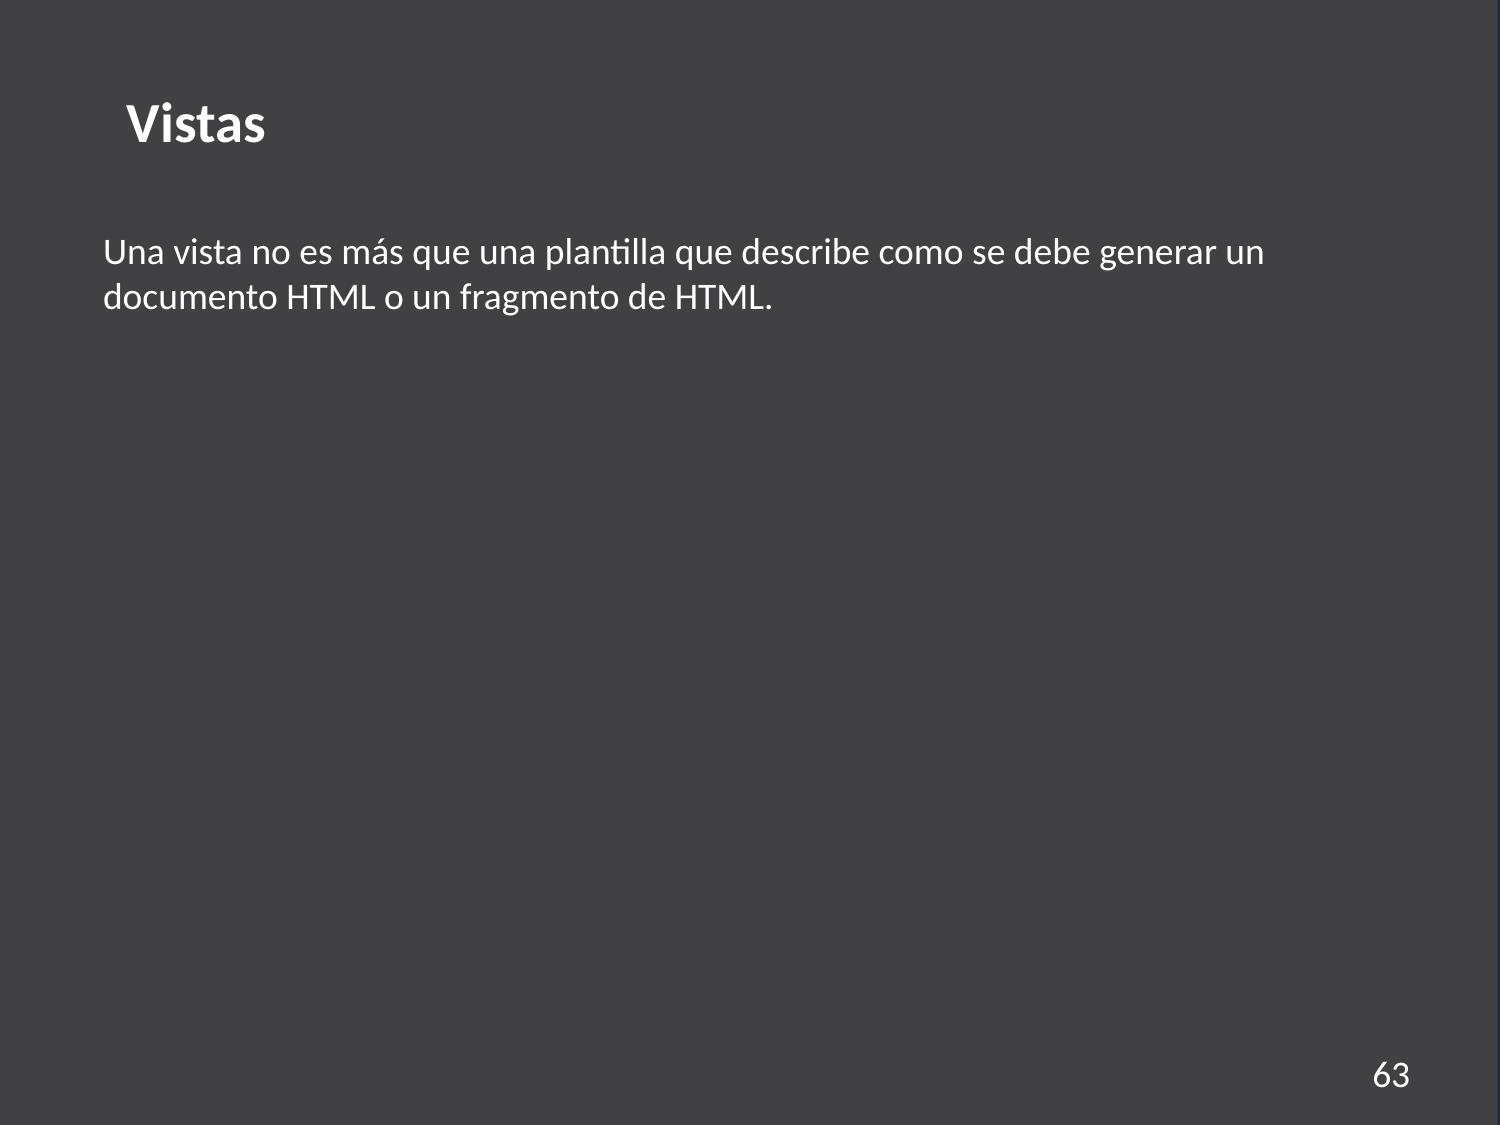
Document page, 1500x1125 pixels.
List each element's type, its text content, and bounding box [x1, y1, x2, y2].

text_box 63 [1281, 1042, 1425, 1103]
text_box Vistas [112, 78, 1069, 161]
text_box Una vista no es más que una plantilla que describe como se debe generar un documento HTML o un fragmento de HTML. [88, 219, 1400, 325]
